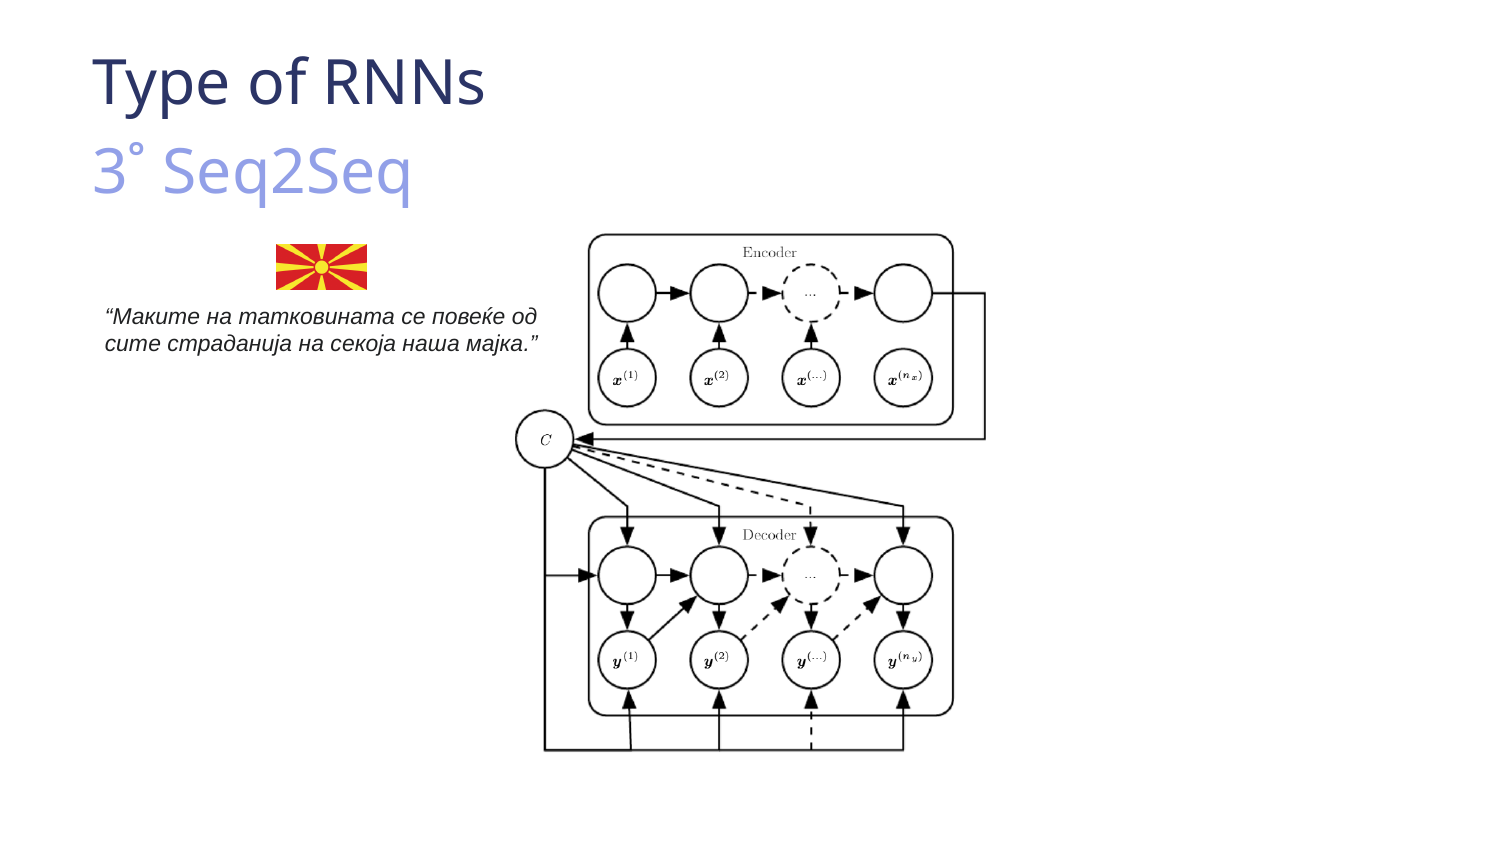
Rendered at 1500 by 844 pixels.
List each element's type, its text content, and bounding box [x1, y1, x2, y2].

text_box 3˚ Seq2Seq [77, 116, 1423, 241]
text_box “Маките на татковината се повеќе од сите страданија на секоја наша мајка.” [90, 294, 437, 364]
title Type of RNNs [77, 27, 1423, 116]
picture [275, 244, 367, 291]
picture [442, 208, 1057, 765]
